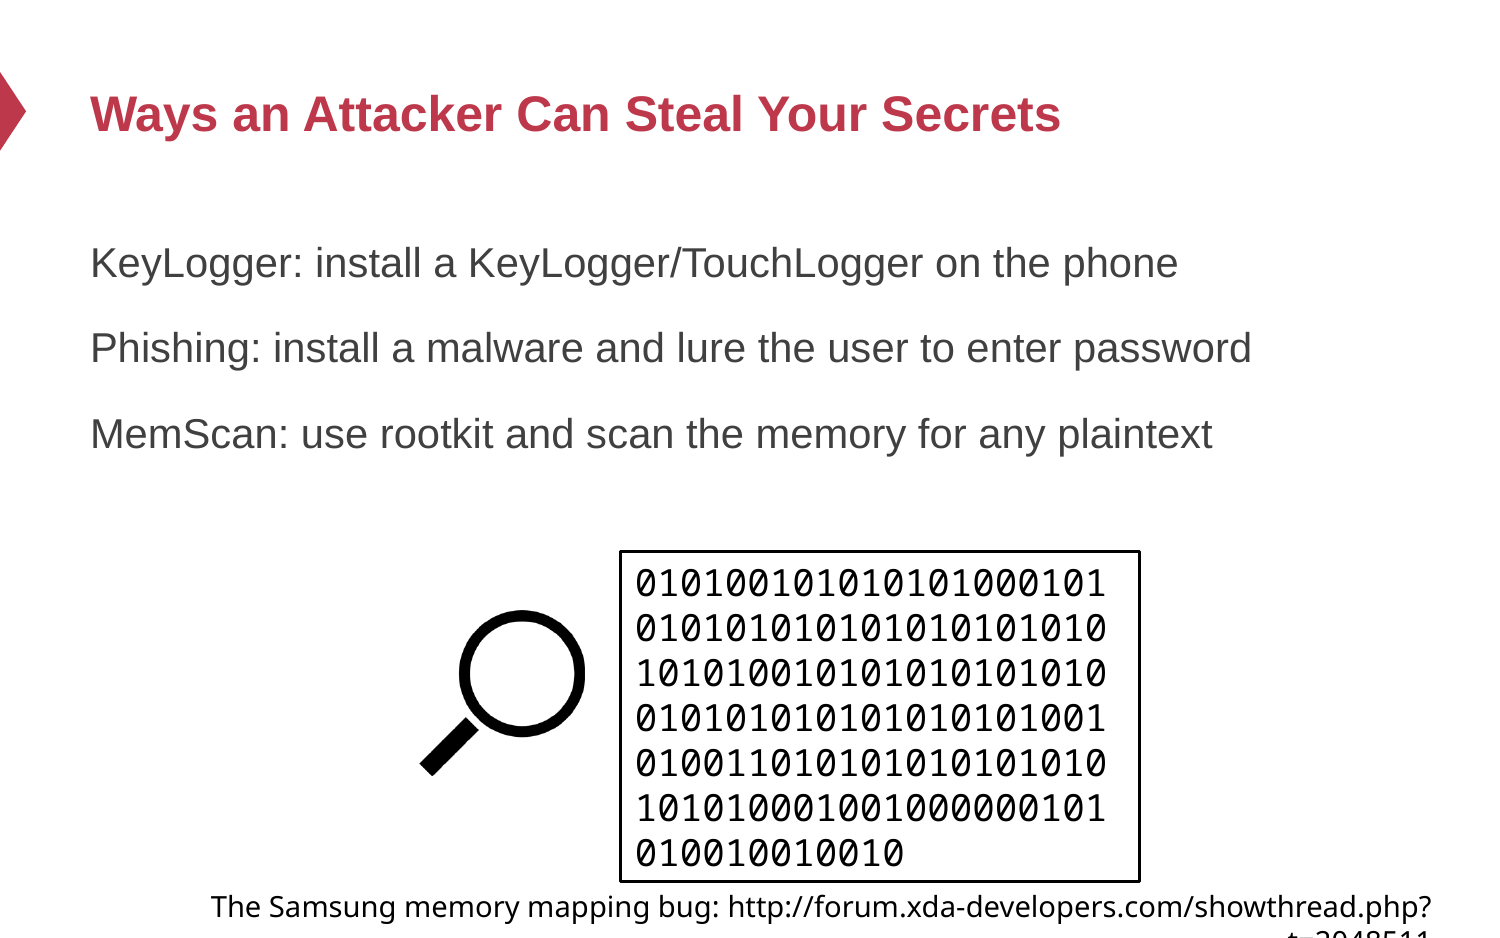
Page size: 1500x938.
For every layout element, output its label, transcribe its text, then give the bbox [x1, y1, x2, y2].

text_box The Samsung memory mapping bug: http://forum.xda-developers.com/showthread.php?t=2048511 [53, 880, 1447, 938]
title Ways an Attacker Can Steal Your Secrets [75, 37, 1425, 186]
text_box 010100101010101000101010101010101010101010101010010101010101010010101010101010101001010011010101010101010101010001001000000101010010010010 [620, 551, 1140, 880]
picture [418, 610, 585, 777]
list KeyLogger: install a KeyLogger/TouchLogger on the phone Phishing: install a malware and lure the user to enter password MemScan: use rootkit and scan the memory for any plaintext [75, 218, 1425, 644]
